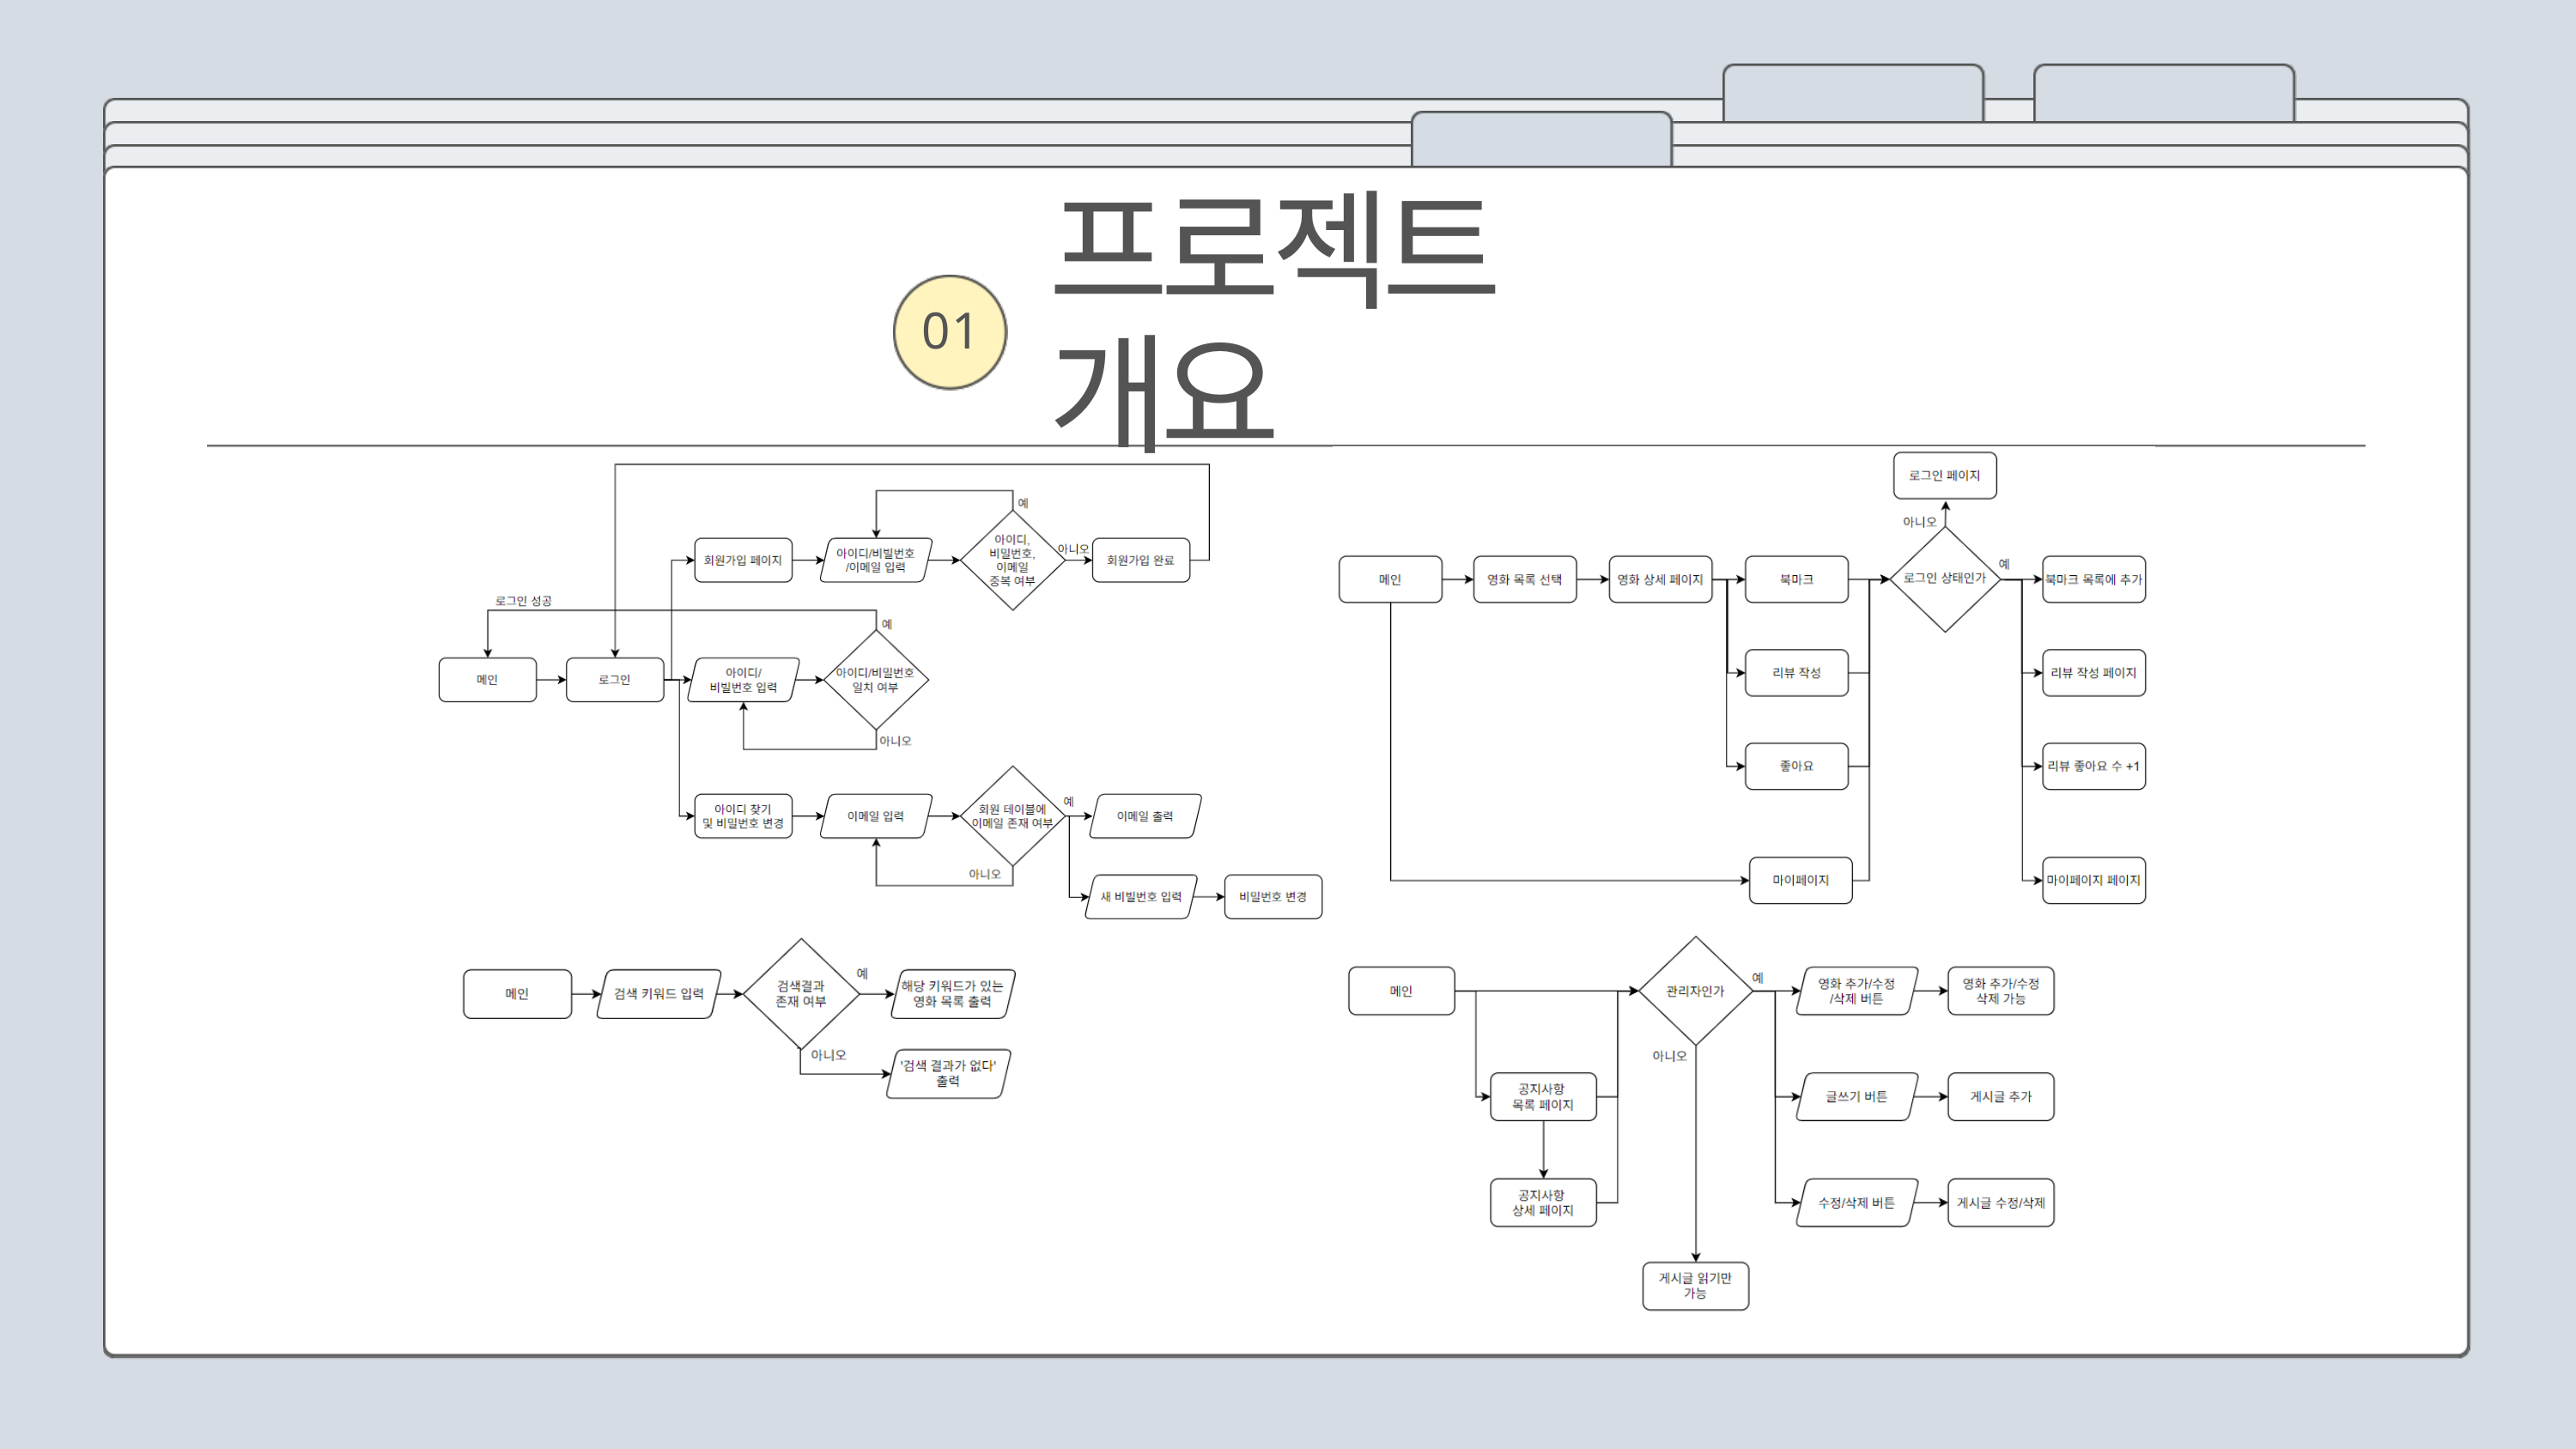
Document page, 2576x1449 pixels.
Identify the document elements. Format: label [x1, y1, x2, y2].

text_box [893, 237, 1704, 419]
picture [103, 64, 2471, 1360]
